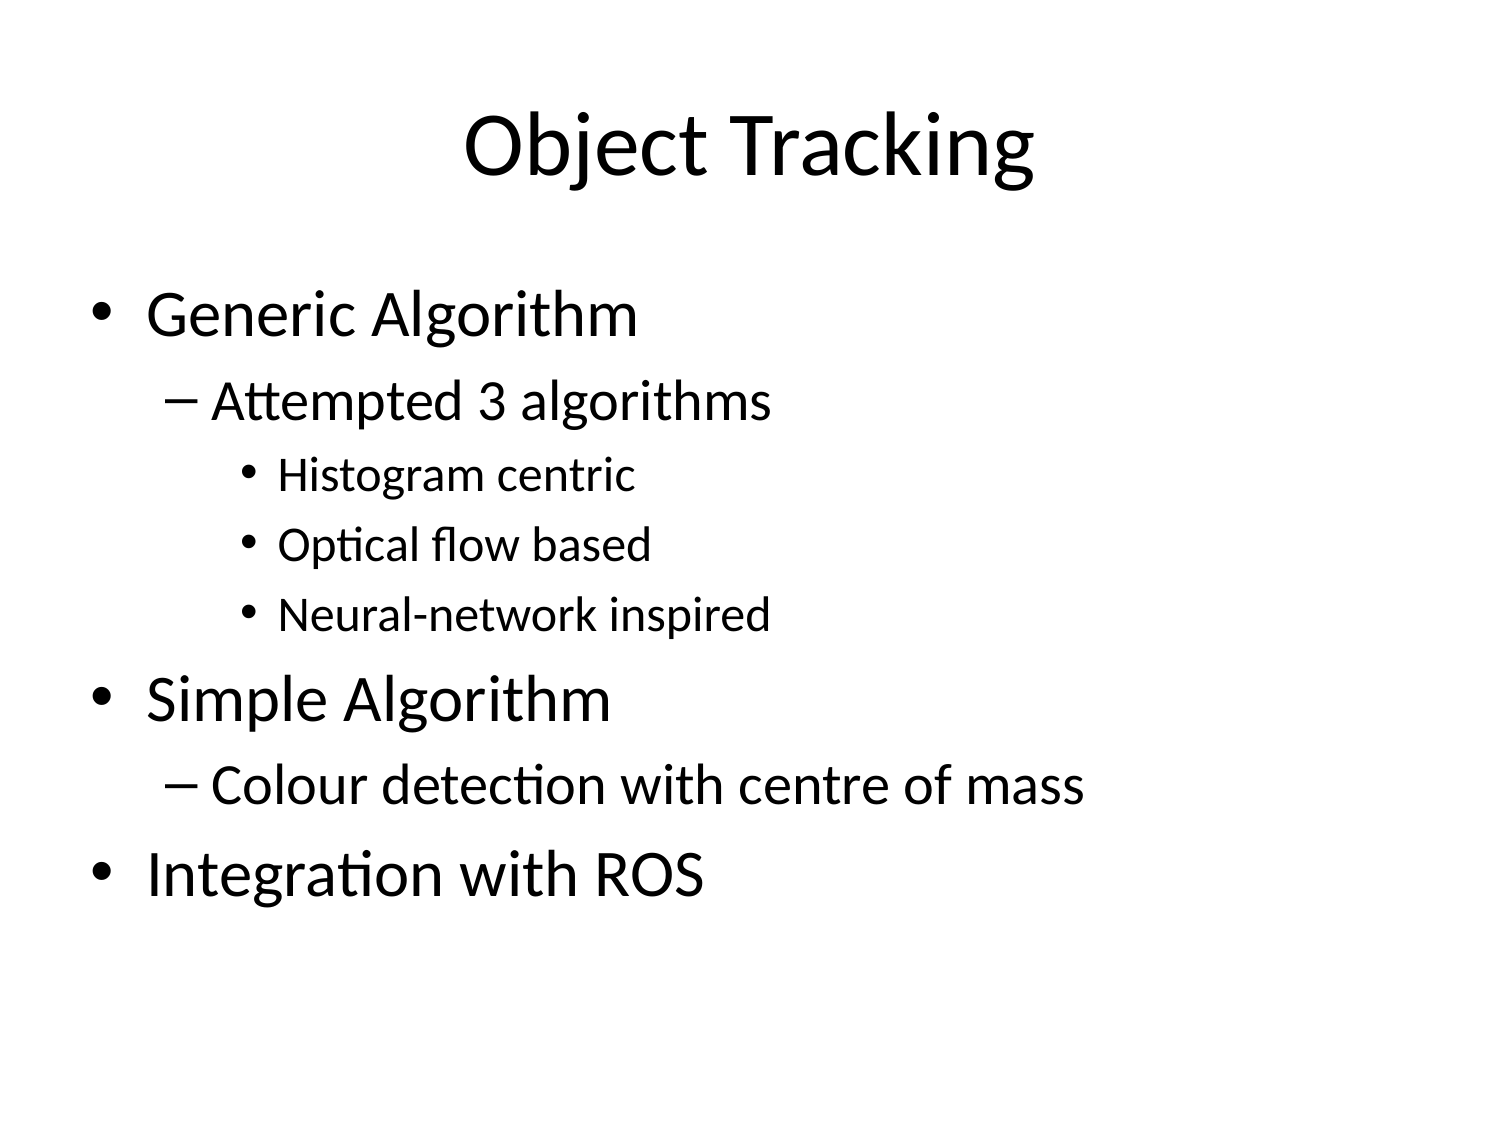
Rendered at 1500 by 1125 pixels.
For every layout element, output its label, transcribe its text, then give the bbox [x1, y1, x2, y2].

title Object Tracking [75, 45, 1425, 233]
list Generic Algorithm Attempted 3 algorithms Histogram centric Optical flow based Neural-network inspired Simple Algorithm Colour detection with centre of mass Integration with ROS [75, 262, 1425, 1005]
